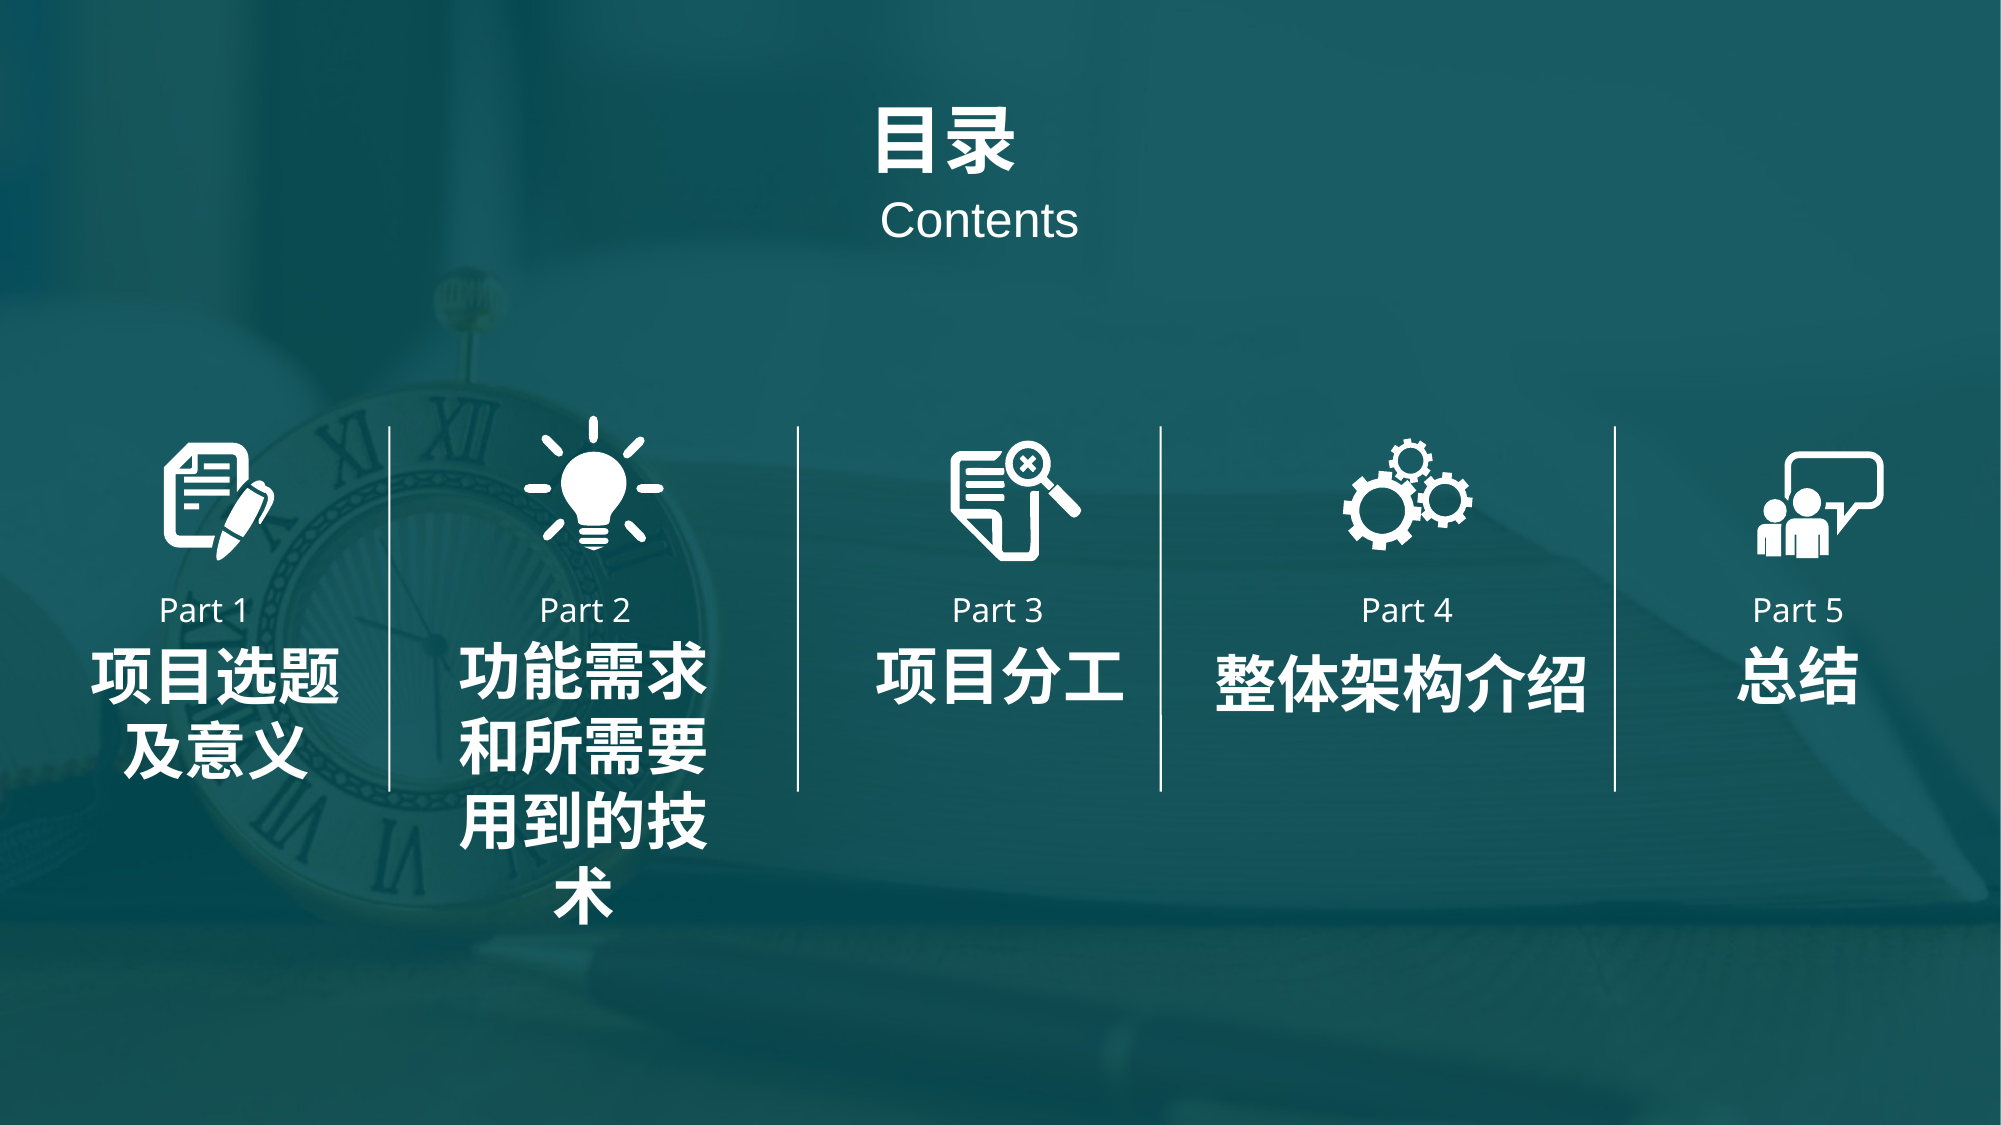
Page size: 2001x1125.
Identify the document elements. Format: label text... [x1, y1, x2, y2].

text_box [965, 440, 1082, 518]
text_box [1785, 518, 1829, 559]
text_box [624, 520, 646, 543]
text_box Part 3 [951, 589, 1045, 629]
text_box [1342, 438, 1473, 551]
text_box Contents [840, 179, 1119, 255]
text_box [578, 537, 609, 544]
text_box Part 4 [1360, 589, 1454, 630]
text_box [224, 487, 265, 538]
text_box [622, 436, 645, 459]
text_box [216, 530, 241, 561]
text_box 功能需求和所需要用到的技术 [421, 624, 746, 939]
text_box [578, 528, 609, 535]
text_box [1757, 499, 1787, 557]
text_box [636, 484, 664, 493]
text_box 目录 [853, 87, 1106, 179]
text_box Part 2 [539, 589, 632, 624]
text_box 项目分工 [840, 629, 1161, 720]
picture [0, 0, 2001, 1125]
text_box 项目选题及意义 [55, 629, 376, 795]
text_box [1784, 451, 1884, 536]
text_box 总结 [1638, 629, 1959, 720]
text_box [541, 434, 564, 457]
text_box Part 1 [158, 589, 252, 629]
text_box 整体架构介绍 [1189, 637, 1615, 802]
text_box [250, 480, 275, 525]
text_box [588, 415, 598, 444]
text_box Part 5 [1751, 589, 1845, 629]
text_box [163, 442, 249, 548]
text_box [583, 546, 604, 551]
text_box [542, 518, 565, 541]
text_box [561, 451, 627, 526]
text_box [523, 484, 552, 493]
text_box [950, 451, 1039, 562]
